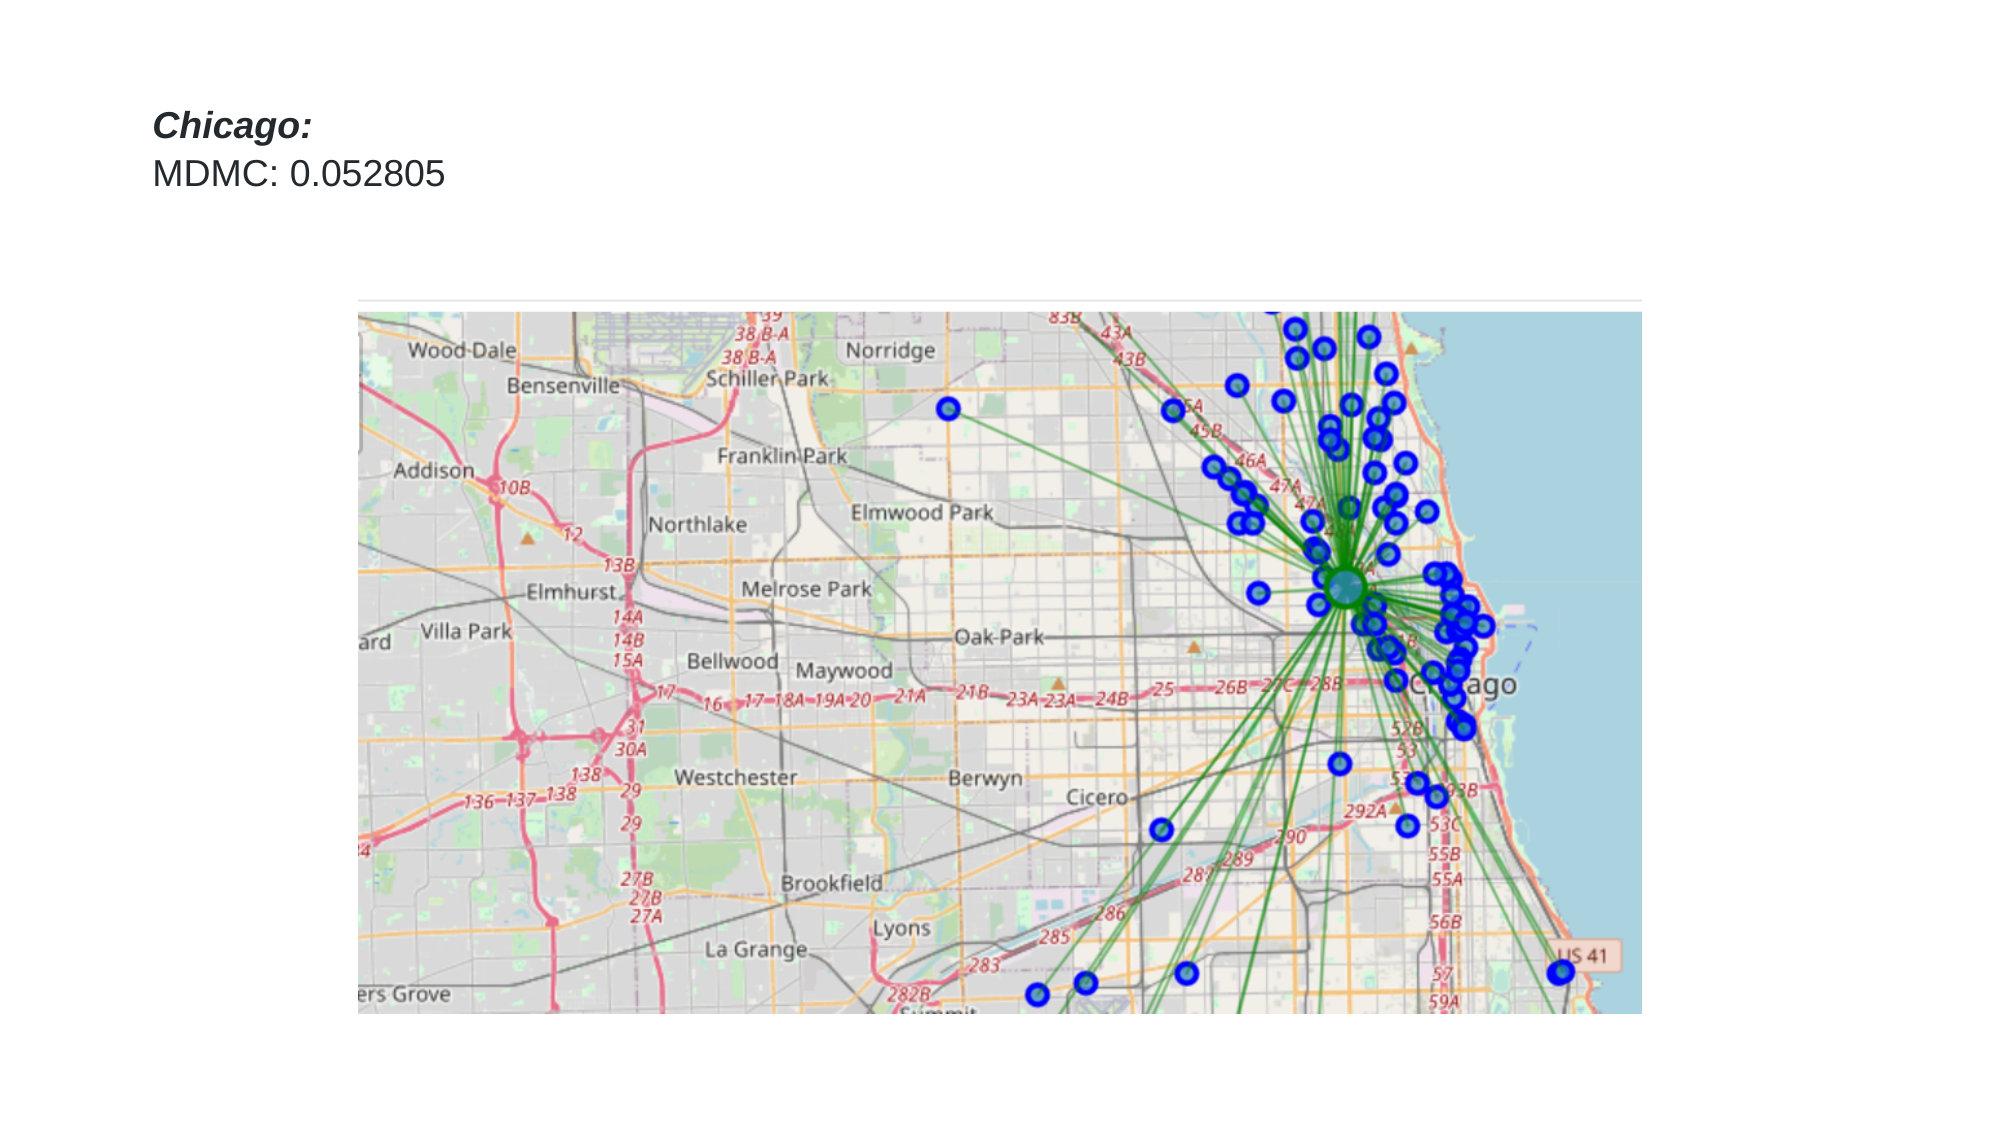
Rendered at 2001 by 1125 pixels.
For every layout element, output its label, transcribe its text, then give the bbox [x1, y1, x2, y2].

title Chicago: MDMC: 0.052805 [137, 59, 1863, 278]
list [358, 299, 1642, 1014]
